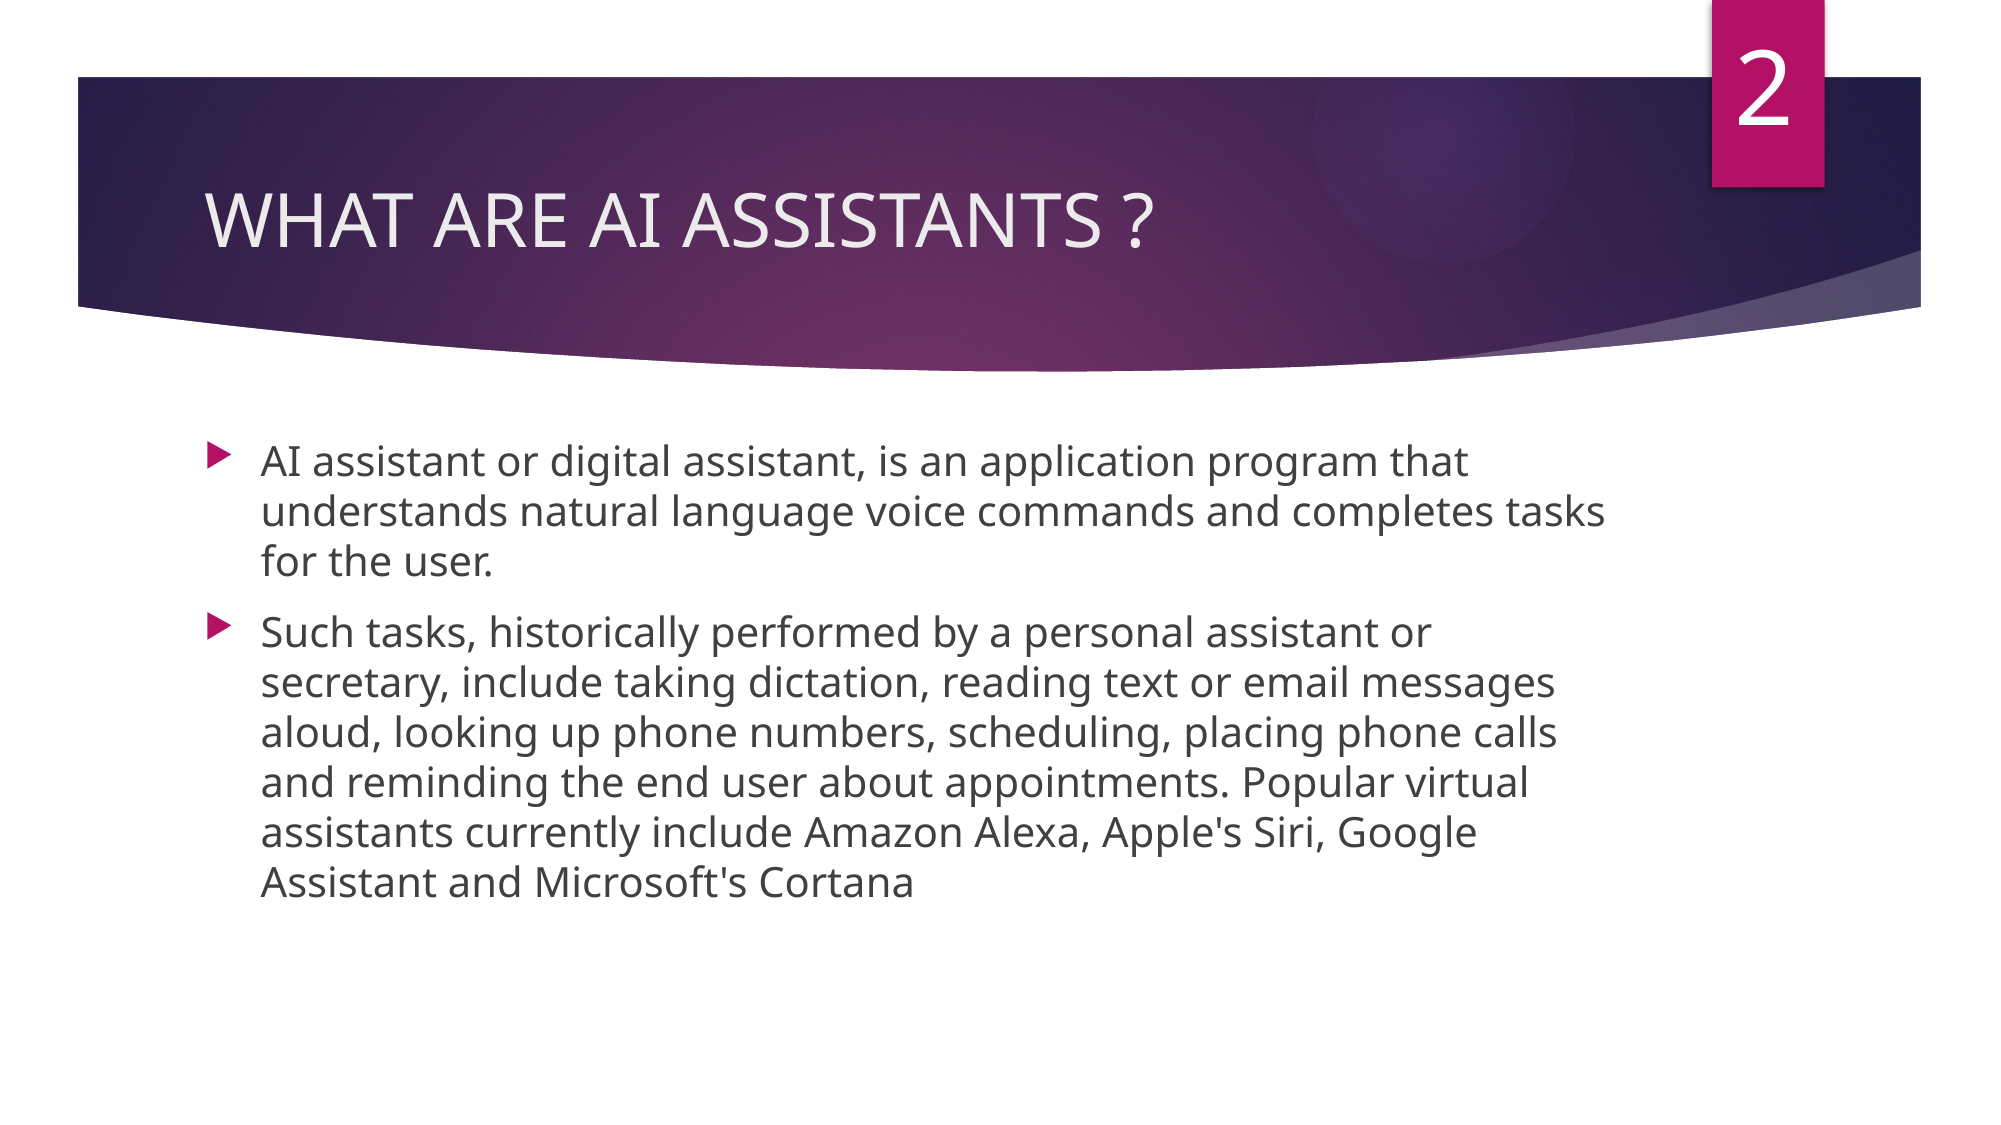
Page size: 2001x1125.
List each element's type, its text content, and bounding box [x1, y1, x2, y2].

title WHAT ARE AI ASSISTANTS ? [189, 159, 1627, 276]
text_box 2 [1719, 13, 1848, 240]
list AI assistant or digital assistant, is an application program that understands natural language voice commands and completes tasks for the user. Such tasks, historically performed by a personal assistant or secretary, include taking dictation, reading text or email messages aloud, looking up phone numbers, scheduling, placing phone calls and reminding the end user about appointments. Popular virtual assistants currently include Amazon Alexa, Apple's Siri, Google Assistant and Microsoft's Cortana [189, 427, 1638, 988]
